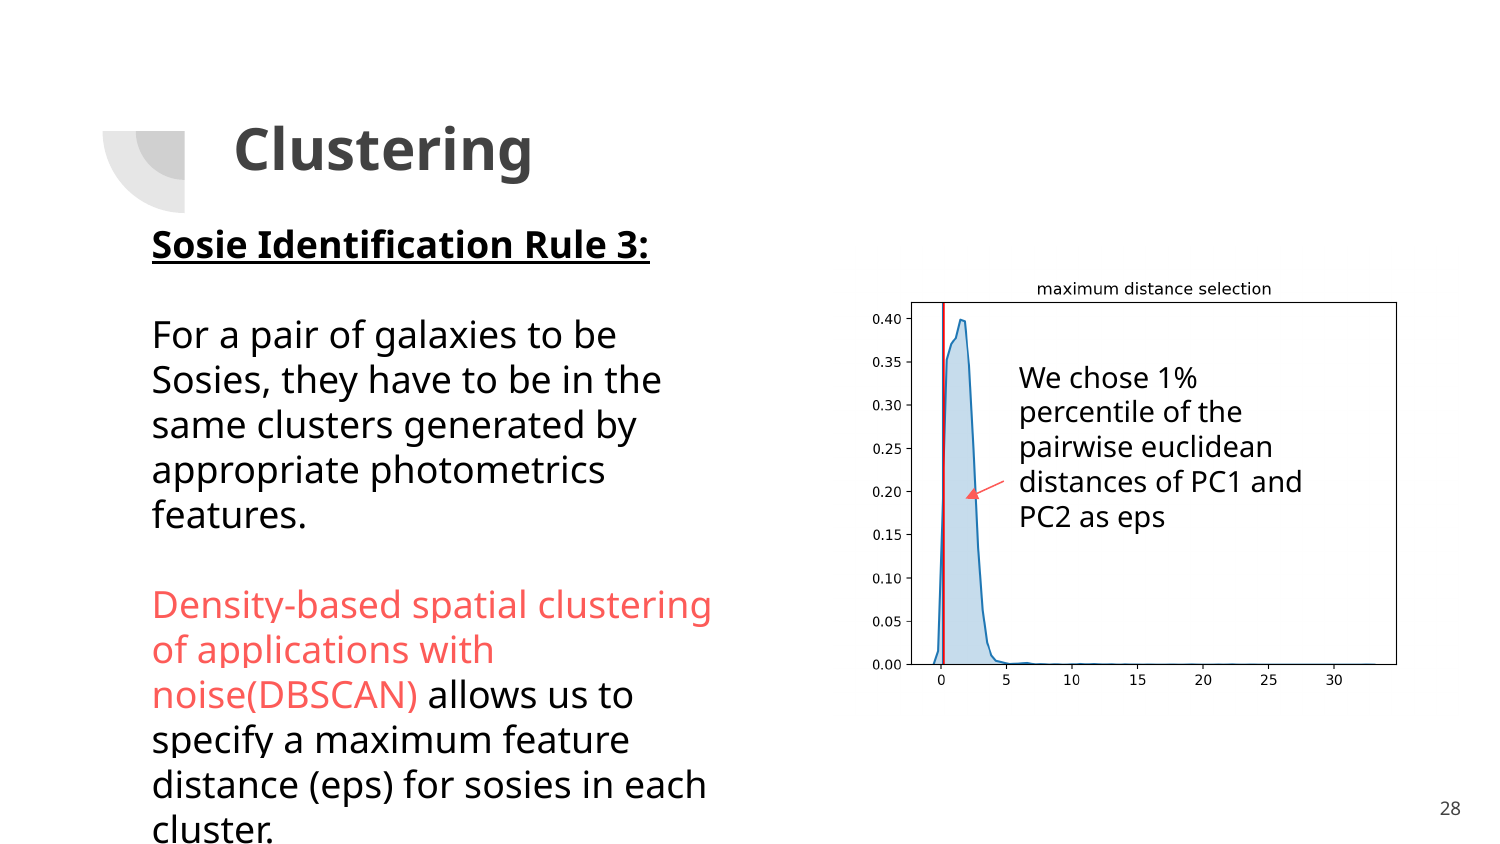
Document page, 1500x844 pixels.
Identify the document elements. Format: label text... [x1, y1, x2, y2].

slide_number ‹#› [1386, 777, 1477, 842]
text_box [965, 480, 1005, 499]
text_box Sosie Identification Rule 3: For a pair of galaxies to be Sosies, they have to be in the same clusters generated by appropriate photometrics features. Density-based spatial clustering of applications with noise(DBSCAN) allows us to specify a maximum feature distance (eps) for sosies in each cluster. [136, 205, 751, 712]
picture [833, 246, 1460, 716]
title Clustering [218, 96, 1079, 198]
